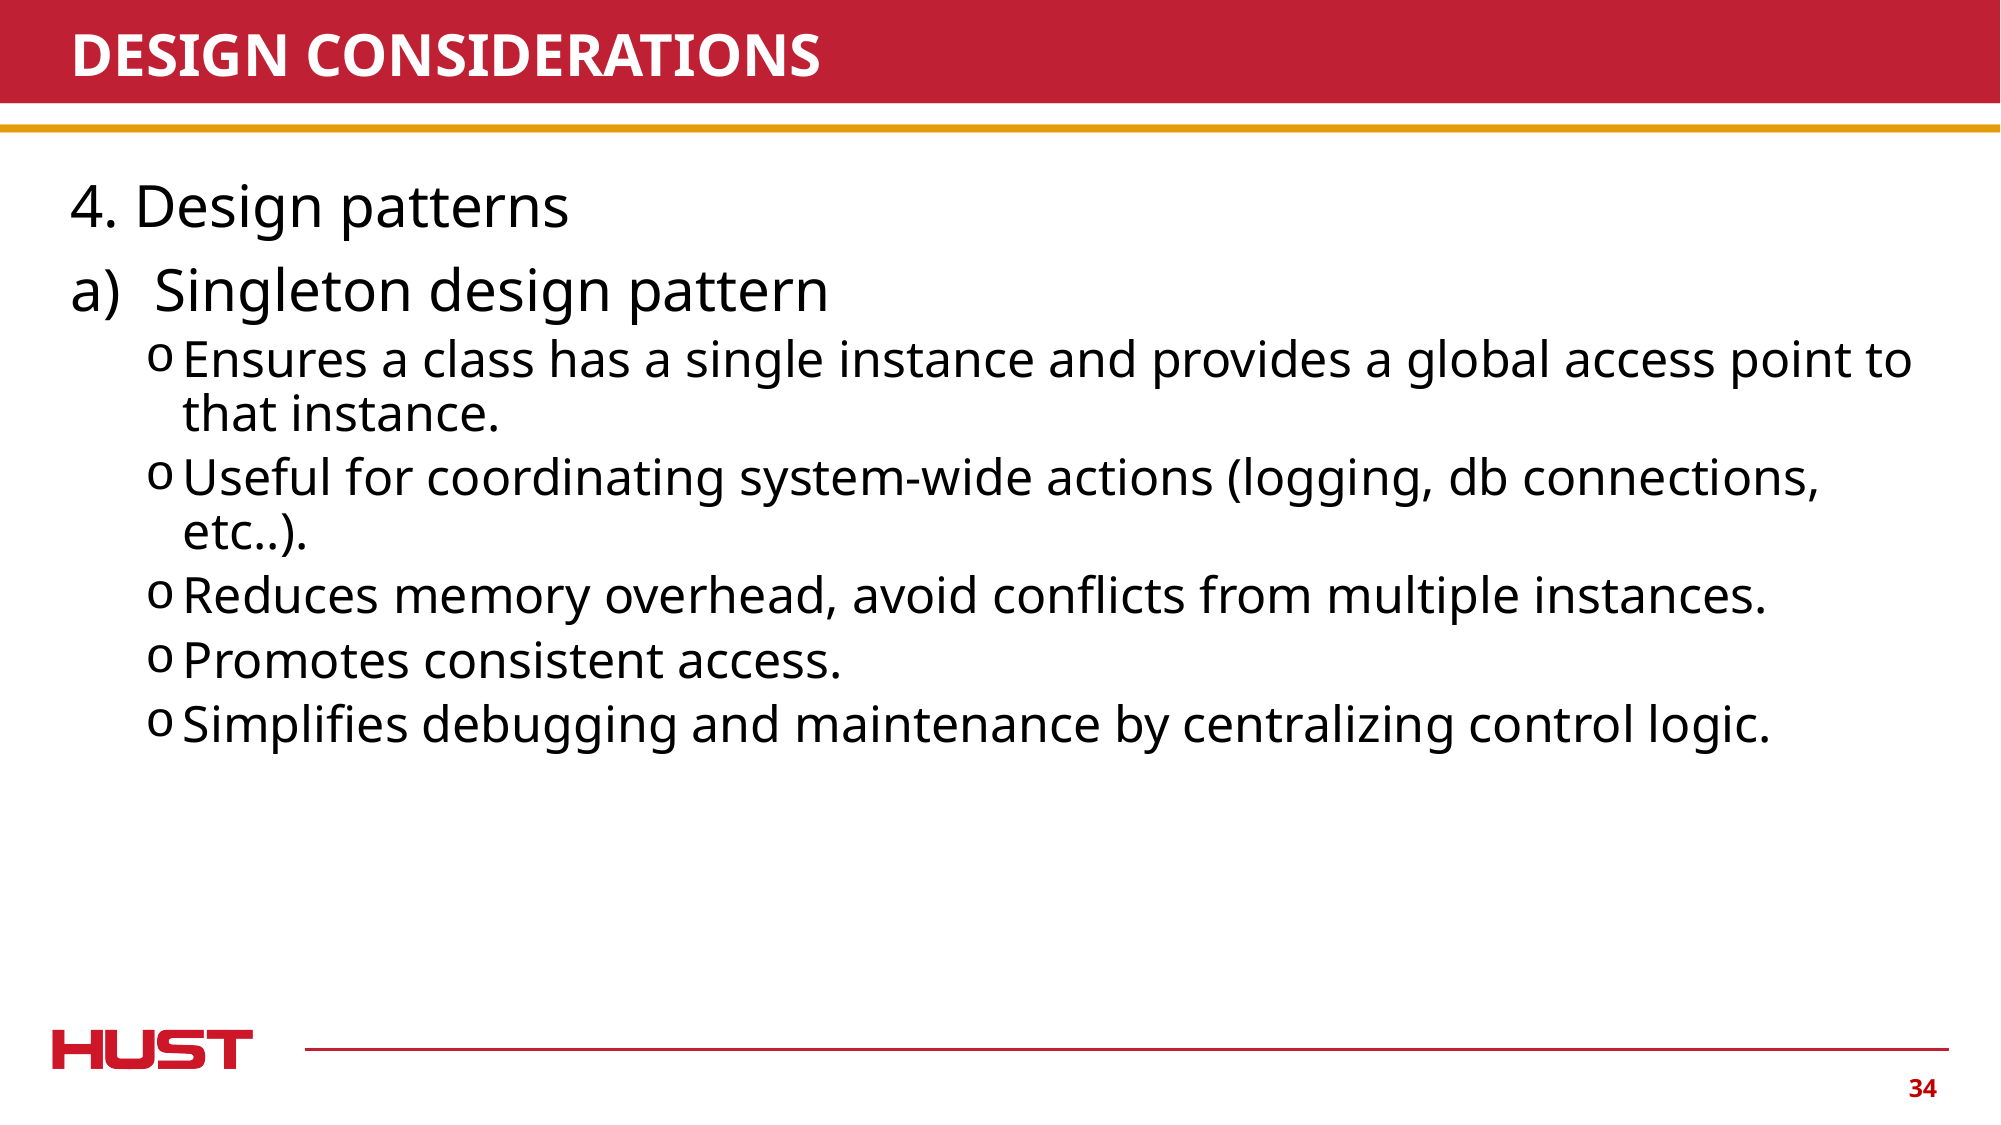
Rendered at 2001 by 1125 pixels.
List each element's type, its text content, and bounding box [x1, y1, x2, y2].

picture [0, 0, 2001, 1125]
title DESIGN CONSIDERATIONS [55, 18, 1945, 90]
list 4. Design patterns Singleton design pattern Ensures a class has a single instance and provides a global access point to that instance. Useful for coordinating system-wide actions (logging, db connections, etc..). Reduces memory overhead, avoid conflicts from multiple instances. Promotes consistent access. Simplifies debugging and maintenance by centralizing control logic. [55, 169, 1945, 980]
slide_number 34 [1502, 1065, 1953, 1125]
